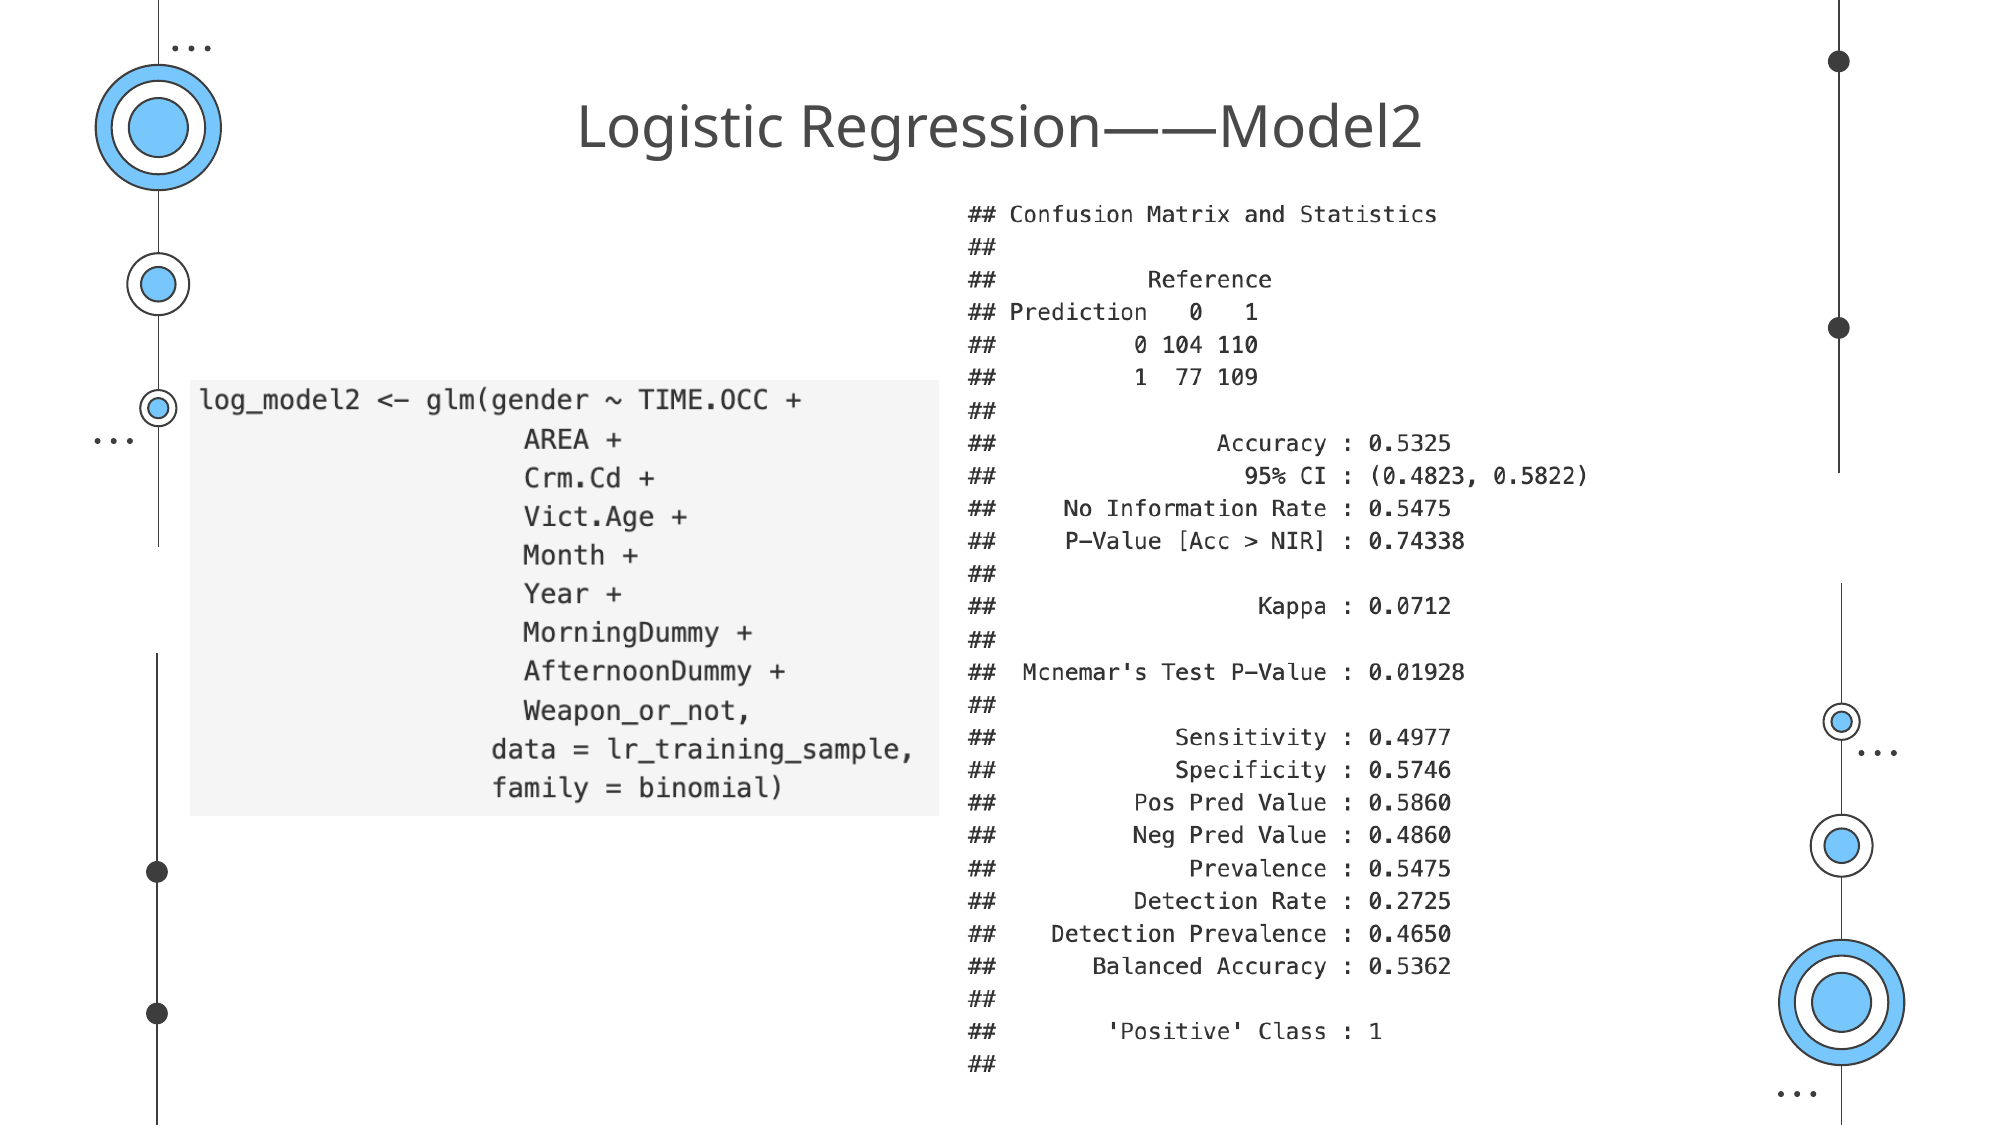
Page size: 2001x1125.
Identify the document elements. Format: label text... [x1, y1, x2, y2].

picture [958, 192, 1602, 1091]
picture [190, 380, 939, 817]
title Logistic Regression——Model2 [398, 73, 1602, 200]
